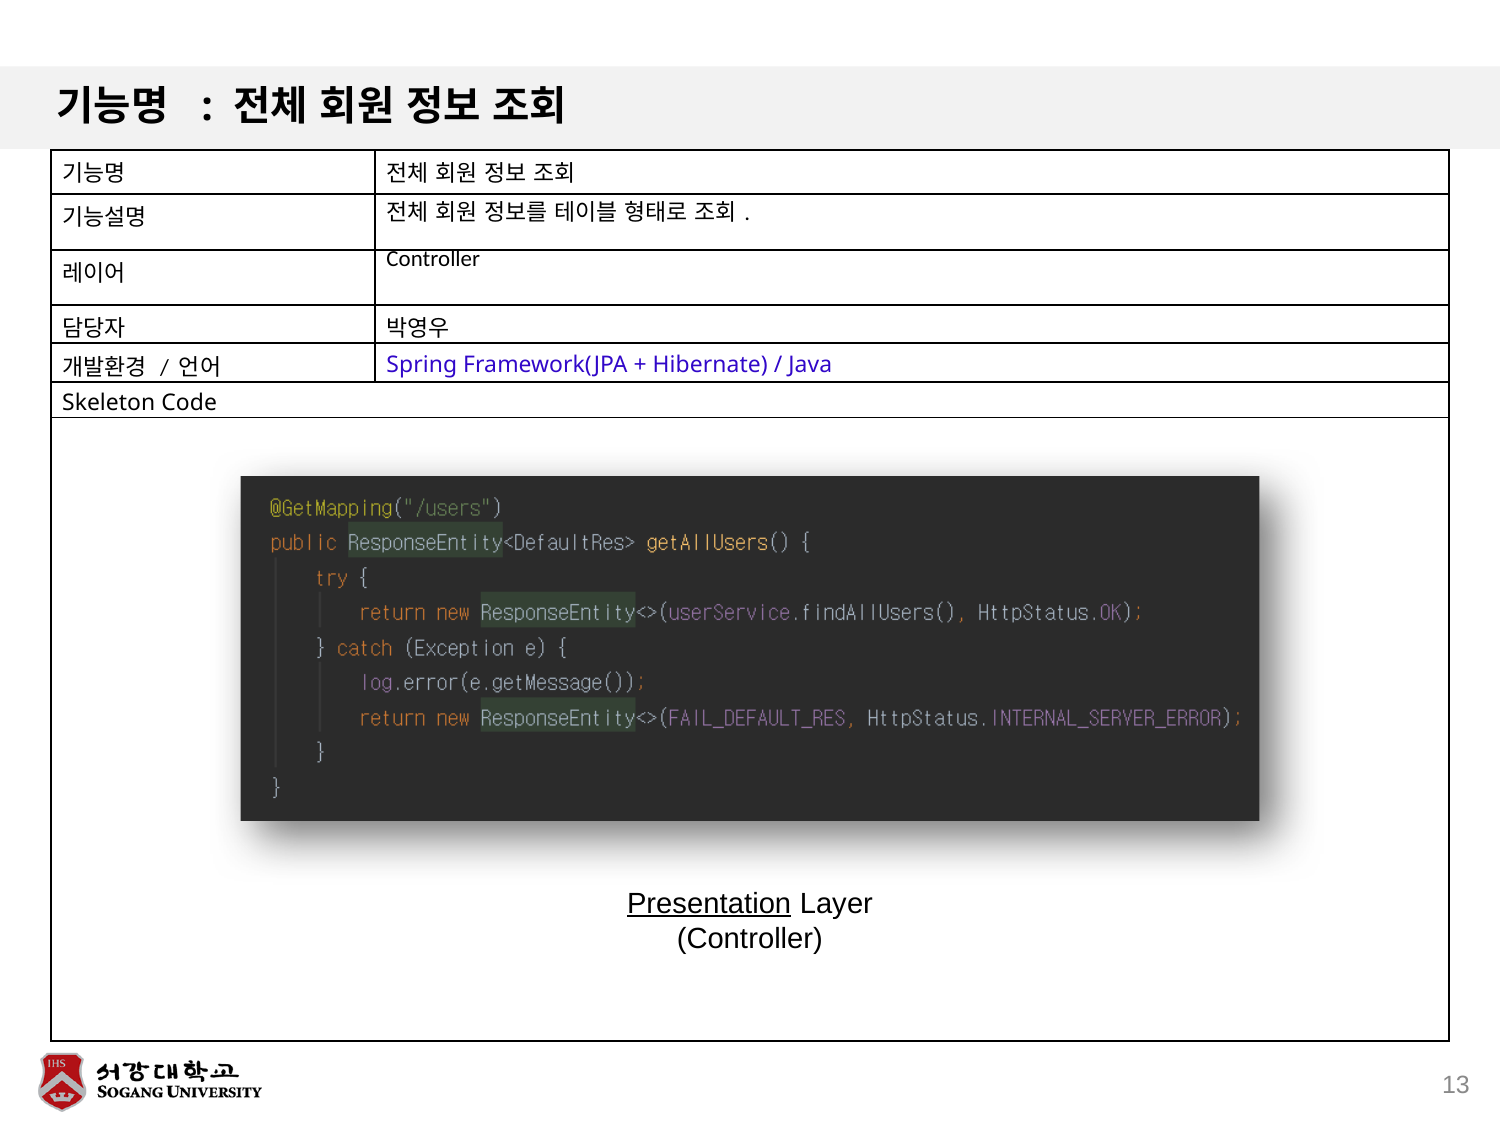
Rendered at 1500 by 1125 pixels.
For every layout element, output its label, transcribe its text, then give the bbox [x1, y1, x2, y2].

picture [0, 1031, 294, 1125]
table_cell Spring Framework(JPA + Hibernate) / Java [376, 344, 1448, 381]
title 기능명 : 전체 회원 정보 조회 [41, 64, 1459, 149]
table_cell 박영우 [376, 306, 1448, 342]
table_cell 전체 회원 정보를 테이블 형태로 조회. [376, 195, 1448, 249]
picture [240, 476, 1260, 821]
table_cell 담당자 [52, 306, 374, 342]
slide_number 13 [1147, 1053, 1485, 1114]
text_box Presentation Layer (Controller) [462, 877, 1038, 962]
table_cell 레이어 [52, 251, 374, 304]
table_cell [52, 418, 1448, 1040]
table_cell Controller [376, 251, 1448, 304]
table_cell 기능설명 [52, 195, 374, 249]
table_cell Skeleton Code [52, 383, 1448, 417]
table_header 기능명 [52, 151, 374, 193]
table_header 전체 회원 정보 조회 [376, 151, 1448, 193]
table_cell 개발환경 / 언어 [52, 344, 374, 381]
